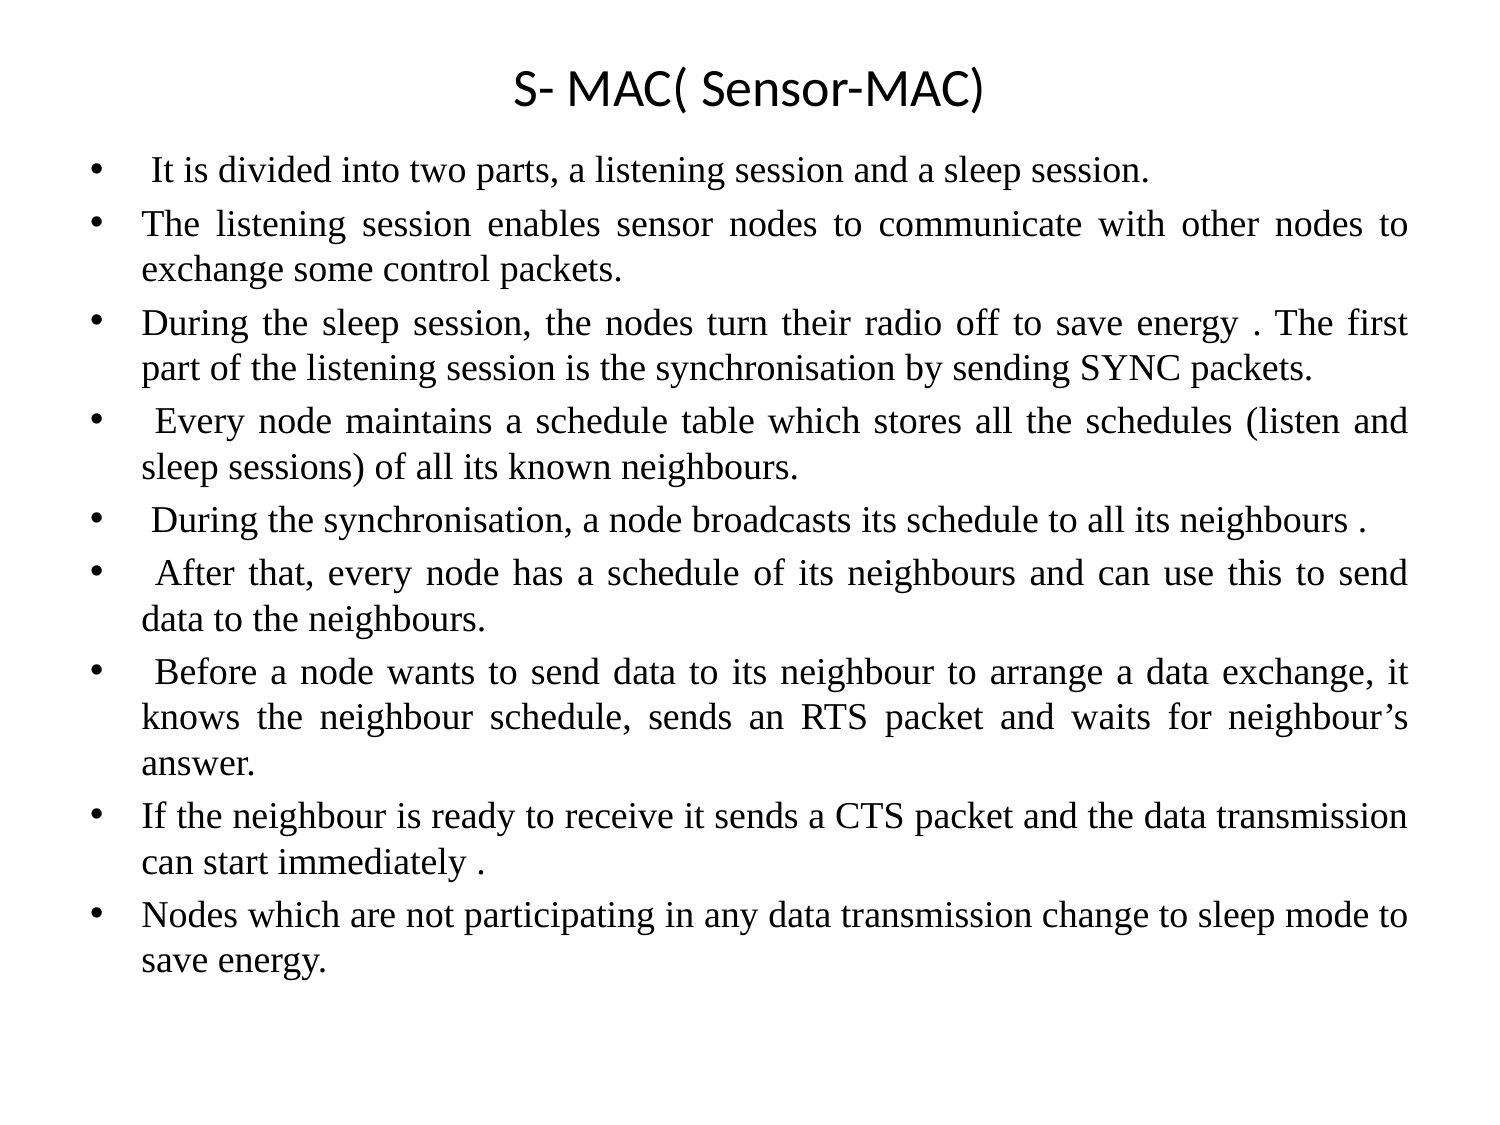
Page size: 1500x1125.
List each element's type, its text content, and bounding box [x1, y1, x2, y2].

list It is divided into two parts, a listening session and a sleep session. The listening session enables sensor nodes to communicate with other nodes to exchange some control packets. During the sleep session, the nodes turn their radio off to save energy . The first part of the listening session is the synchronisation by sending SYNC packets. Every node maintains a schedule table which stores all the schedules (listen and sleep sessions) of all its known neighbours. During the synchronisation, a node broadcasts its schedule to all its neighbours . After that, every node has a schedule of its neighbours and can use this to send data to the neighbours. Before a node wants to send data to its neighbour to arrange a data exchange, it knows the neighbour schedule, sends an RTS packet and waits for neighbour’s answer. If the neighbour is ready to receive it sends a CTS packet and the data transmission can start immediately . Nodes which are not participating in any data transmission change to sleep mode to save energy. [75, 137, 1425, 1005]
title S- MAC( Sensor-MAC) [75, 45, 1425, 125]
